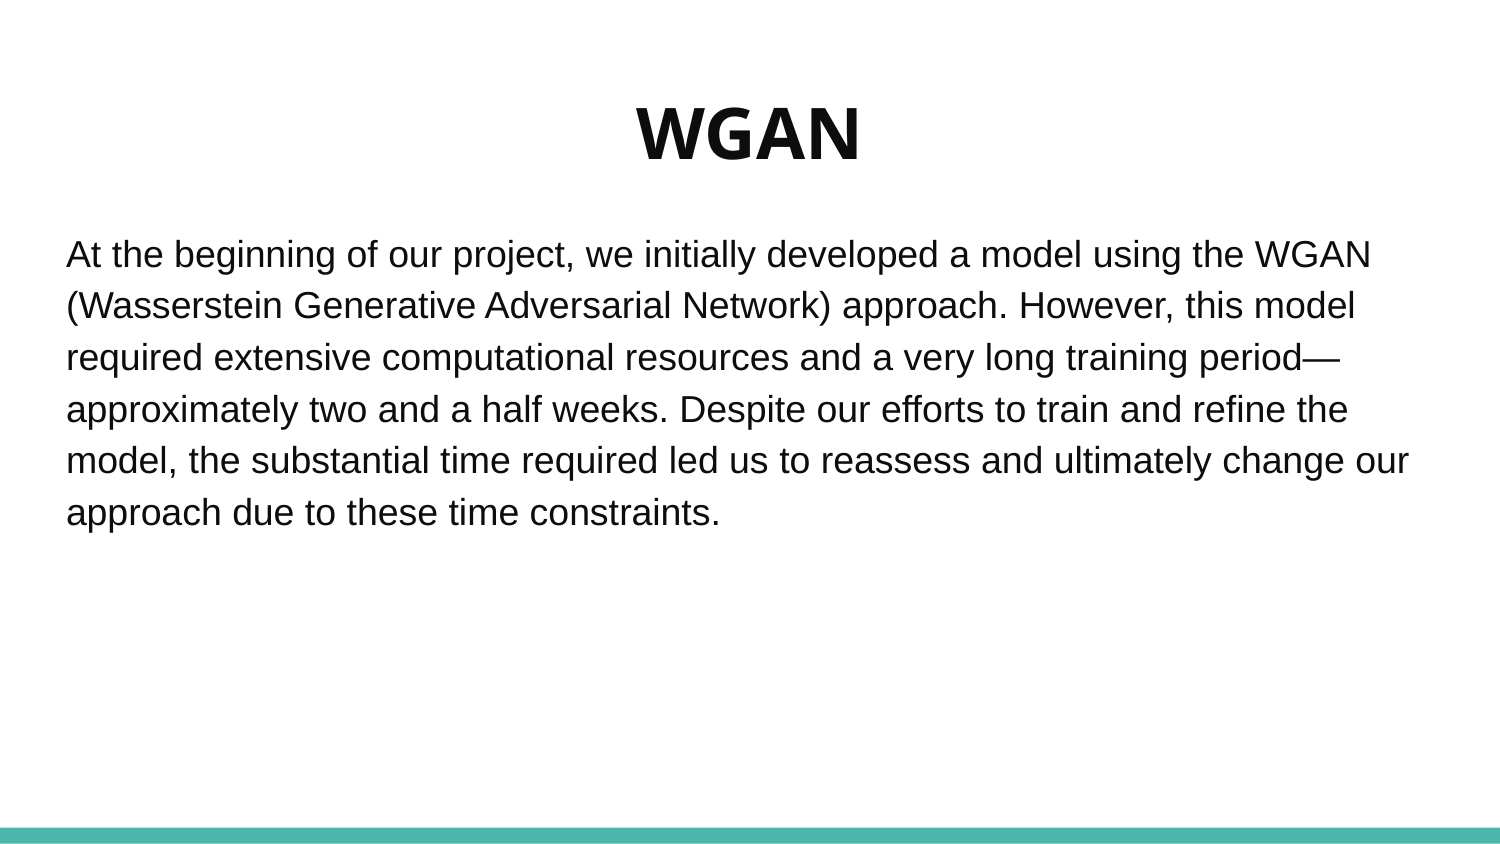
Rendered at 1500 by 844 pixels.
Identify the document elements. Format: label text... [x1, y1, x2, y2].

list At the beginning of our project, we initially developed a model using the WGAN (Wasserstein Generative Adversarial Network) approach. However, this model required extensive computational resources and a very long training period—approximately two and a half weeks. Despite our efforts to train and refine the model, the substantial time required led us to reassess and ultimately change our approach due to these time constraints. [51, 207, 1449, 750]
title WGAN [51, 72, 1449, 189]
